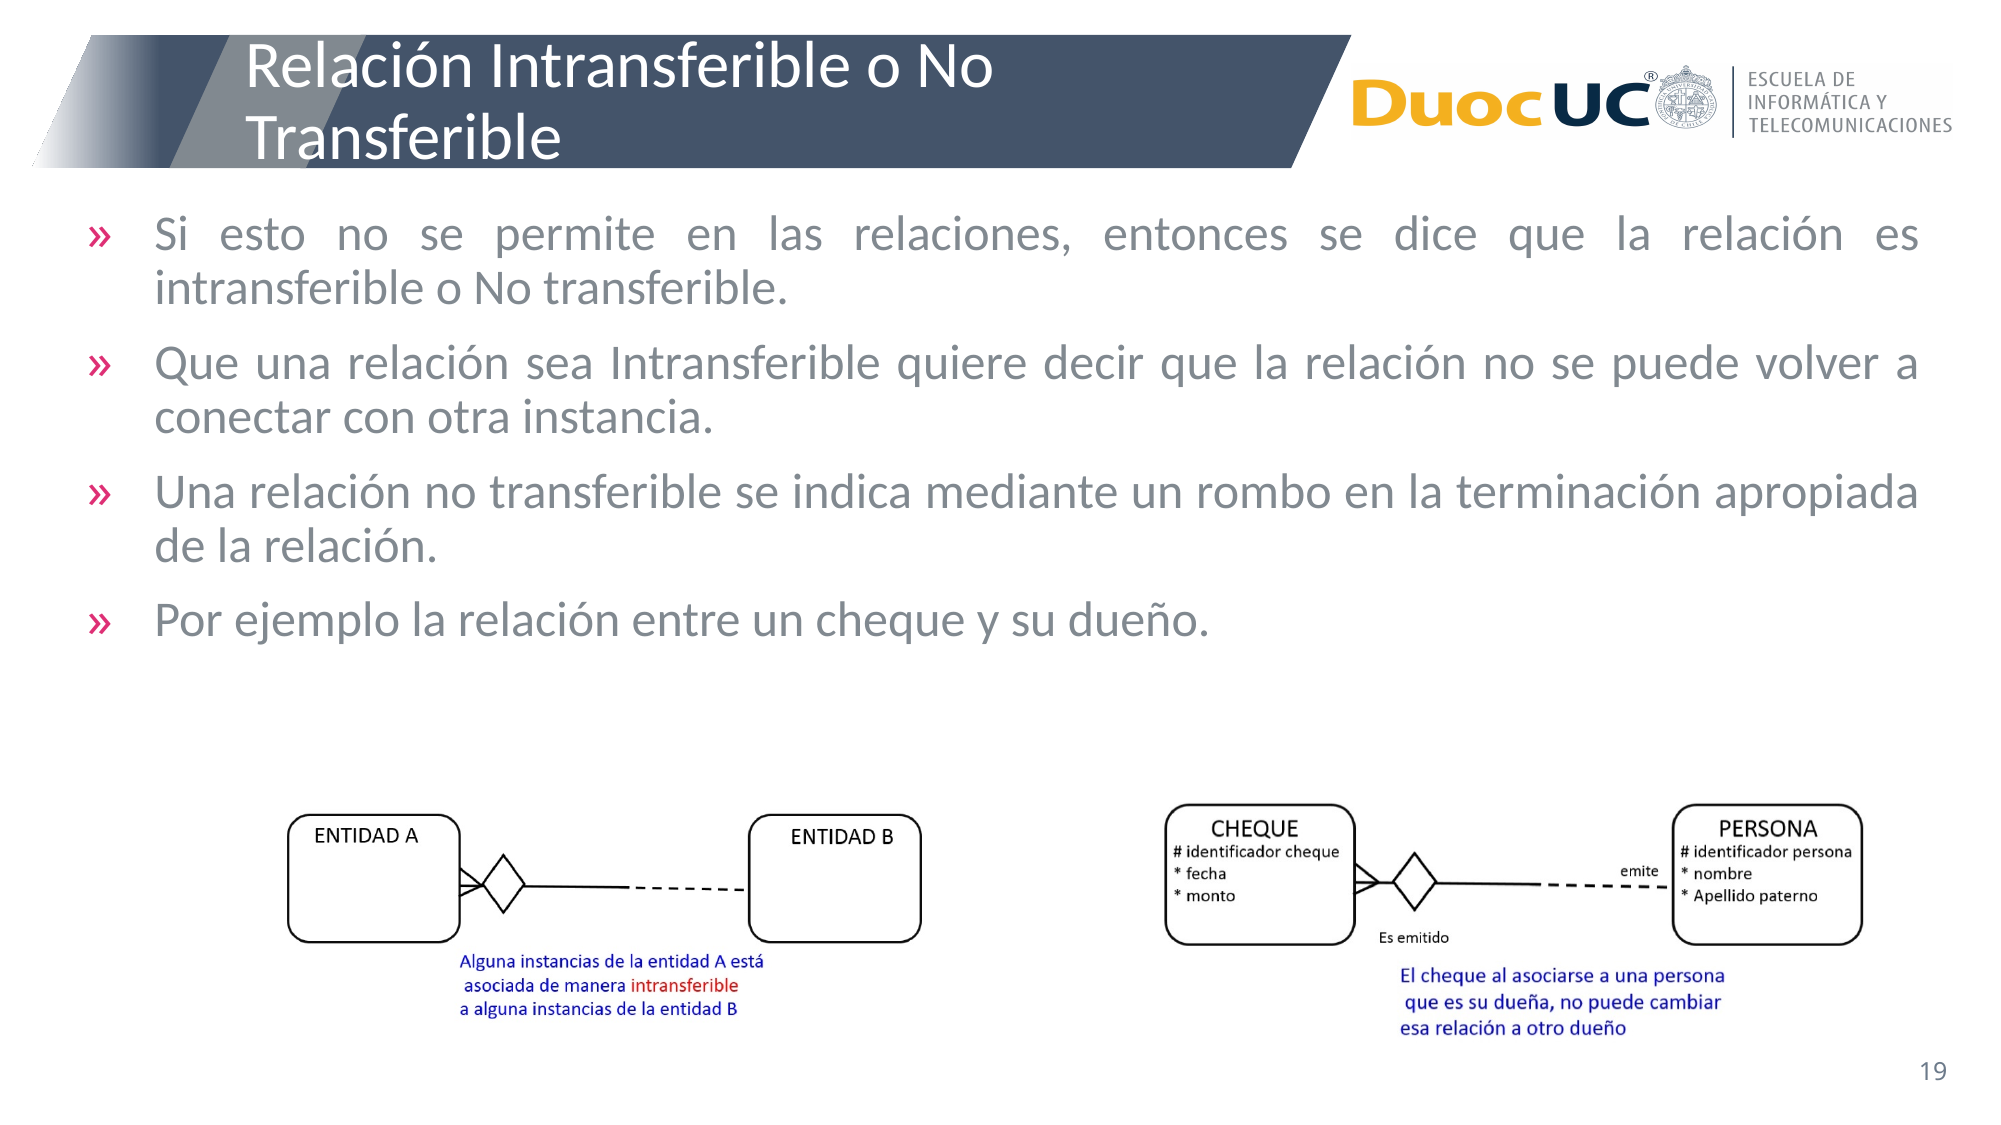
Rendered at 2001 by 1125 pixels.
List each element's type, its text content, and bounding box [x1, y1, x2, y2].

picture [279, 770, 951, 1040]
list Si esto no se permite en las relaciones, entonces se dice que la relación es intransferible o No transferible. Que una relación sea Intransferible quiere decir que la relación no se puede volver a conectar con otra instancia. Una relación no transferible se indica mediante un rombo en la terminación apropiada de la relación. Por ejemplo la relación entre un cheque y su dueño. [64, 199, 1936, 1043]
title Relación Intransferible o No Transferible [230, 34, 1324, 169]
picture [1157, 763, 1917, 1081]
picture [1351, 63, 1953, 140]
